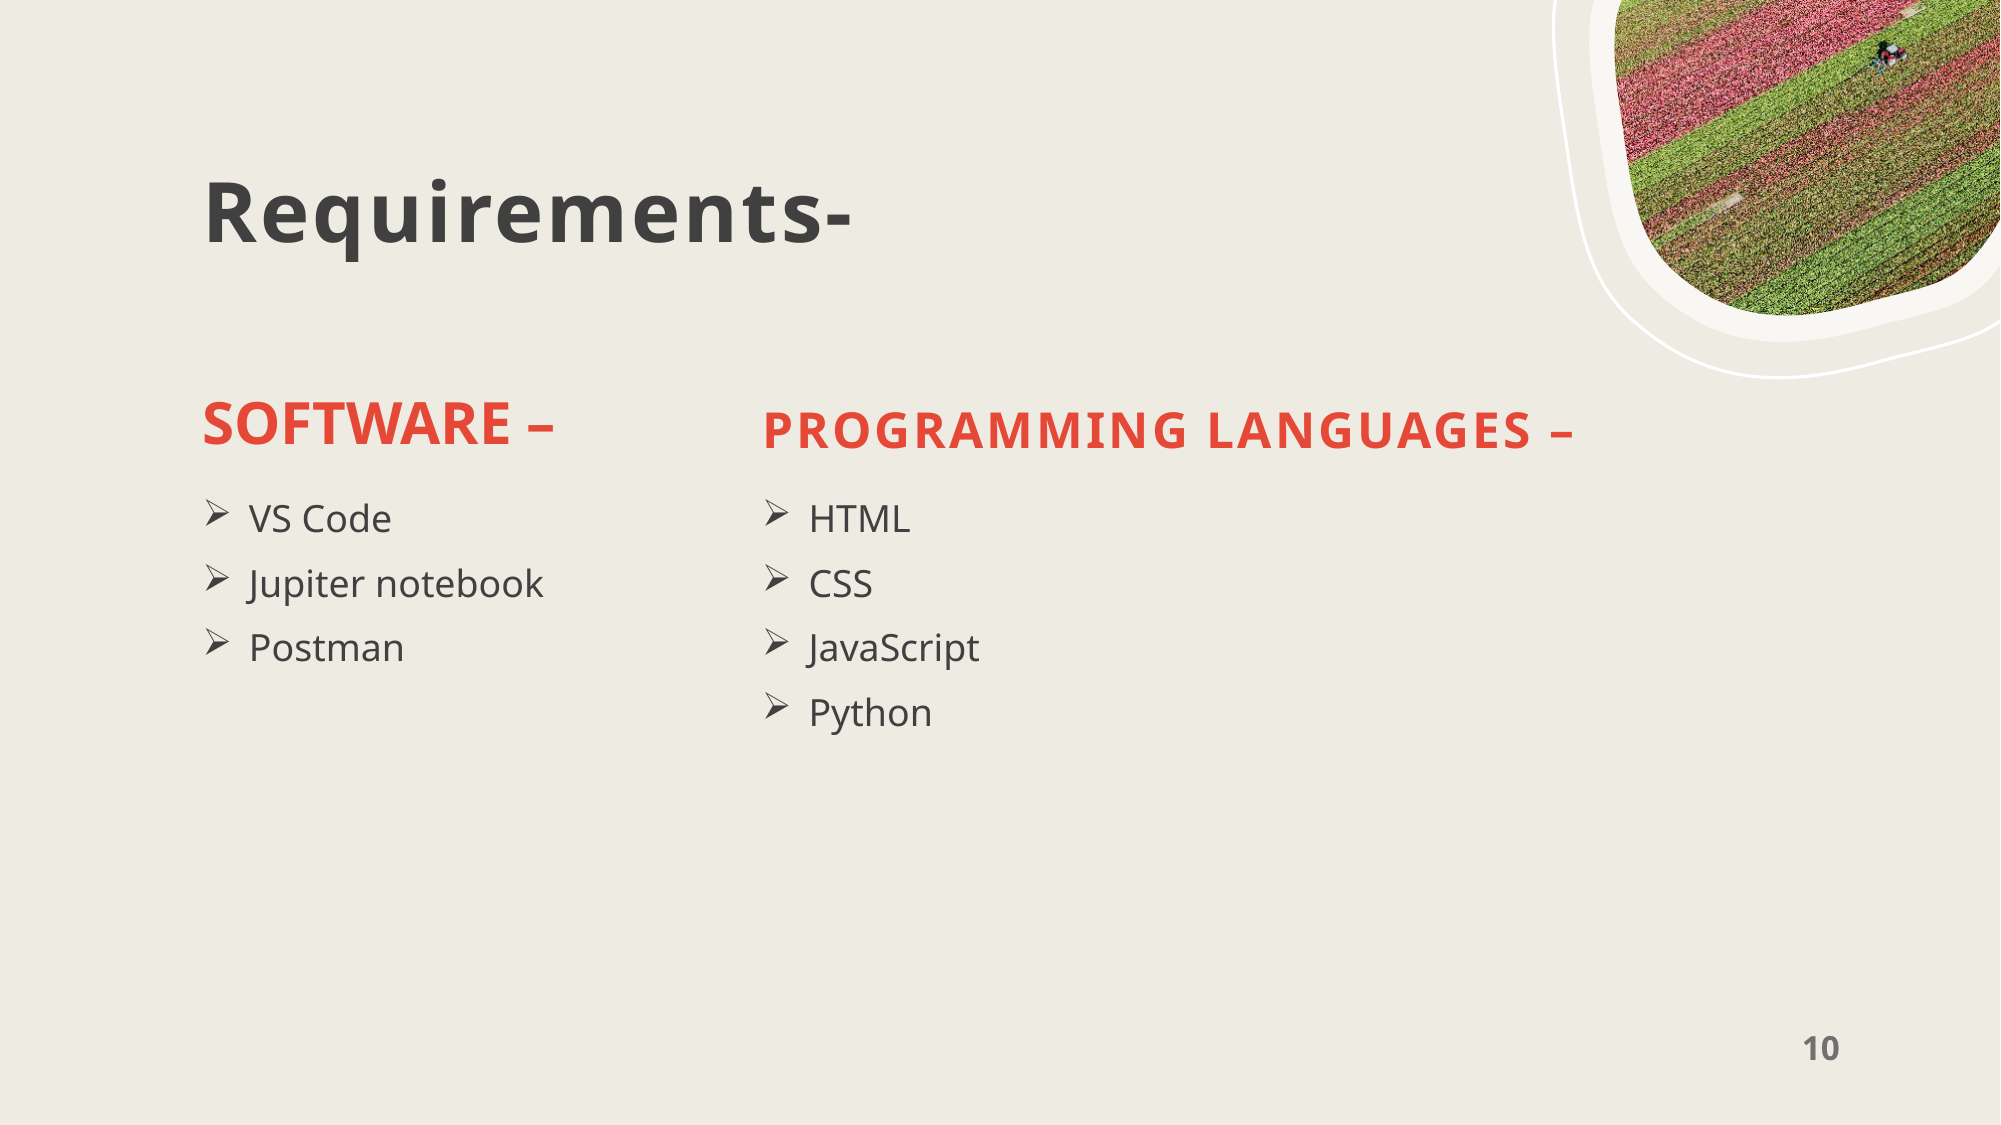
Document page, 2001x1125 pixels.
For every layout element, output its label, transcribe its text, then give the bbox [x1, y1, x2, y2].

list VS Code Jupiter notebook Postman [184, 477, 695, 934]
list Programming languages – [744, 384, 1712, 520]
list HTML CSS JavaScript Python [744, 477, 1255, 934]
text_box Requirements- [184, 57, 1595, 274]
list Software – [184, 336, 695, 472]
slide_number 10 [1757, 1012, 1885, 1088]
picture [1614, 0, 2000, 316]
